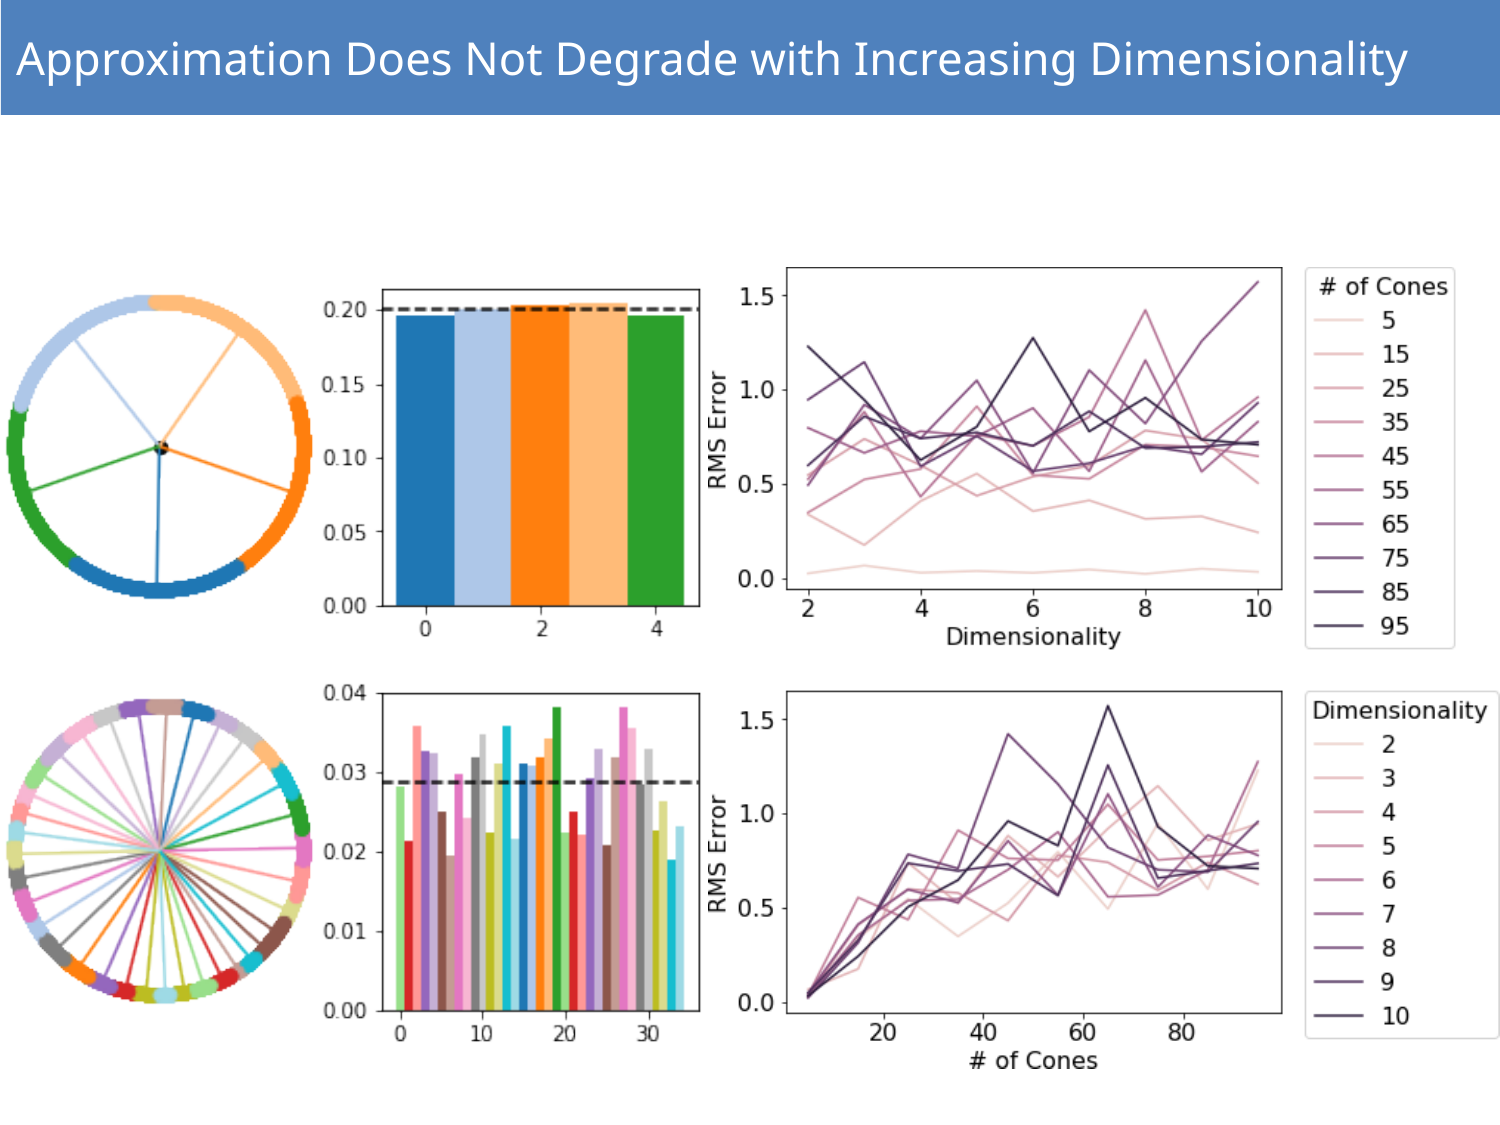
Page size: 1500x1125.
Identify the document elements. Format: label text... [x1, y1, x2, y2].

picture [0, 265, 1500, 1070]
text_box Approximation Does Not Degrade with Increasing Dimensionality [0, 0, 1500, 115]
